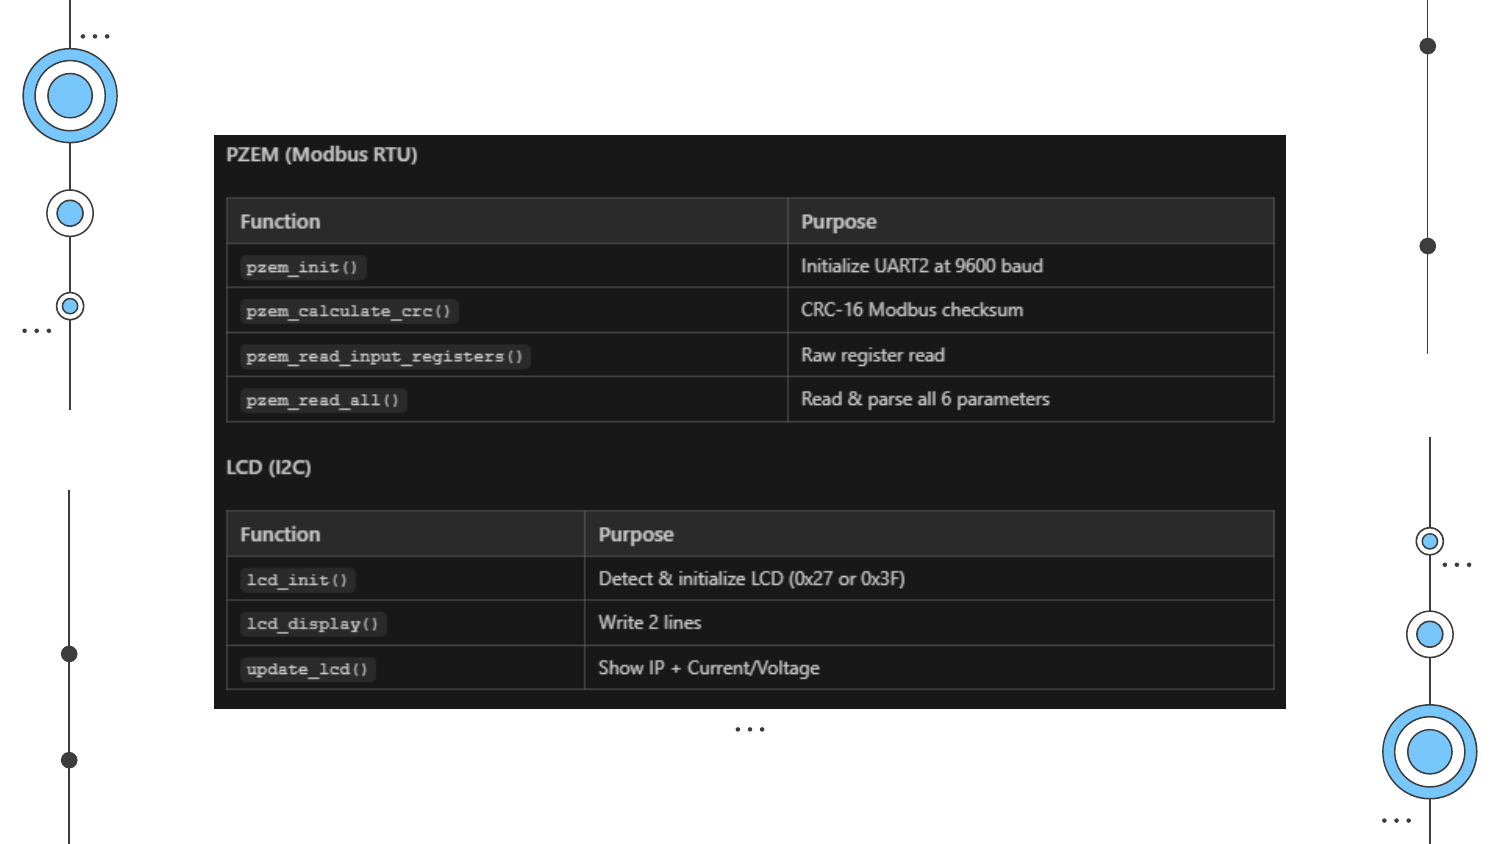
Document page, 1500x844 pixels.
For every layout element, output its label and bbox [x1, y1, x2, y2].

picture [213, 134, 1287, 709]
